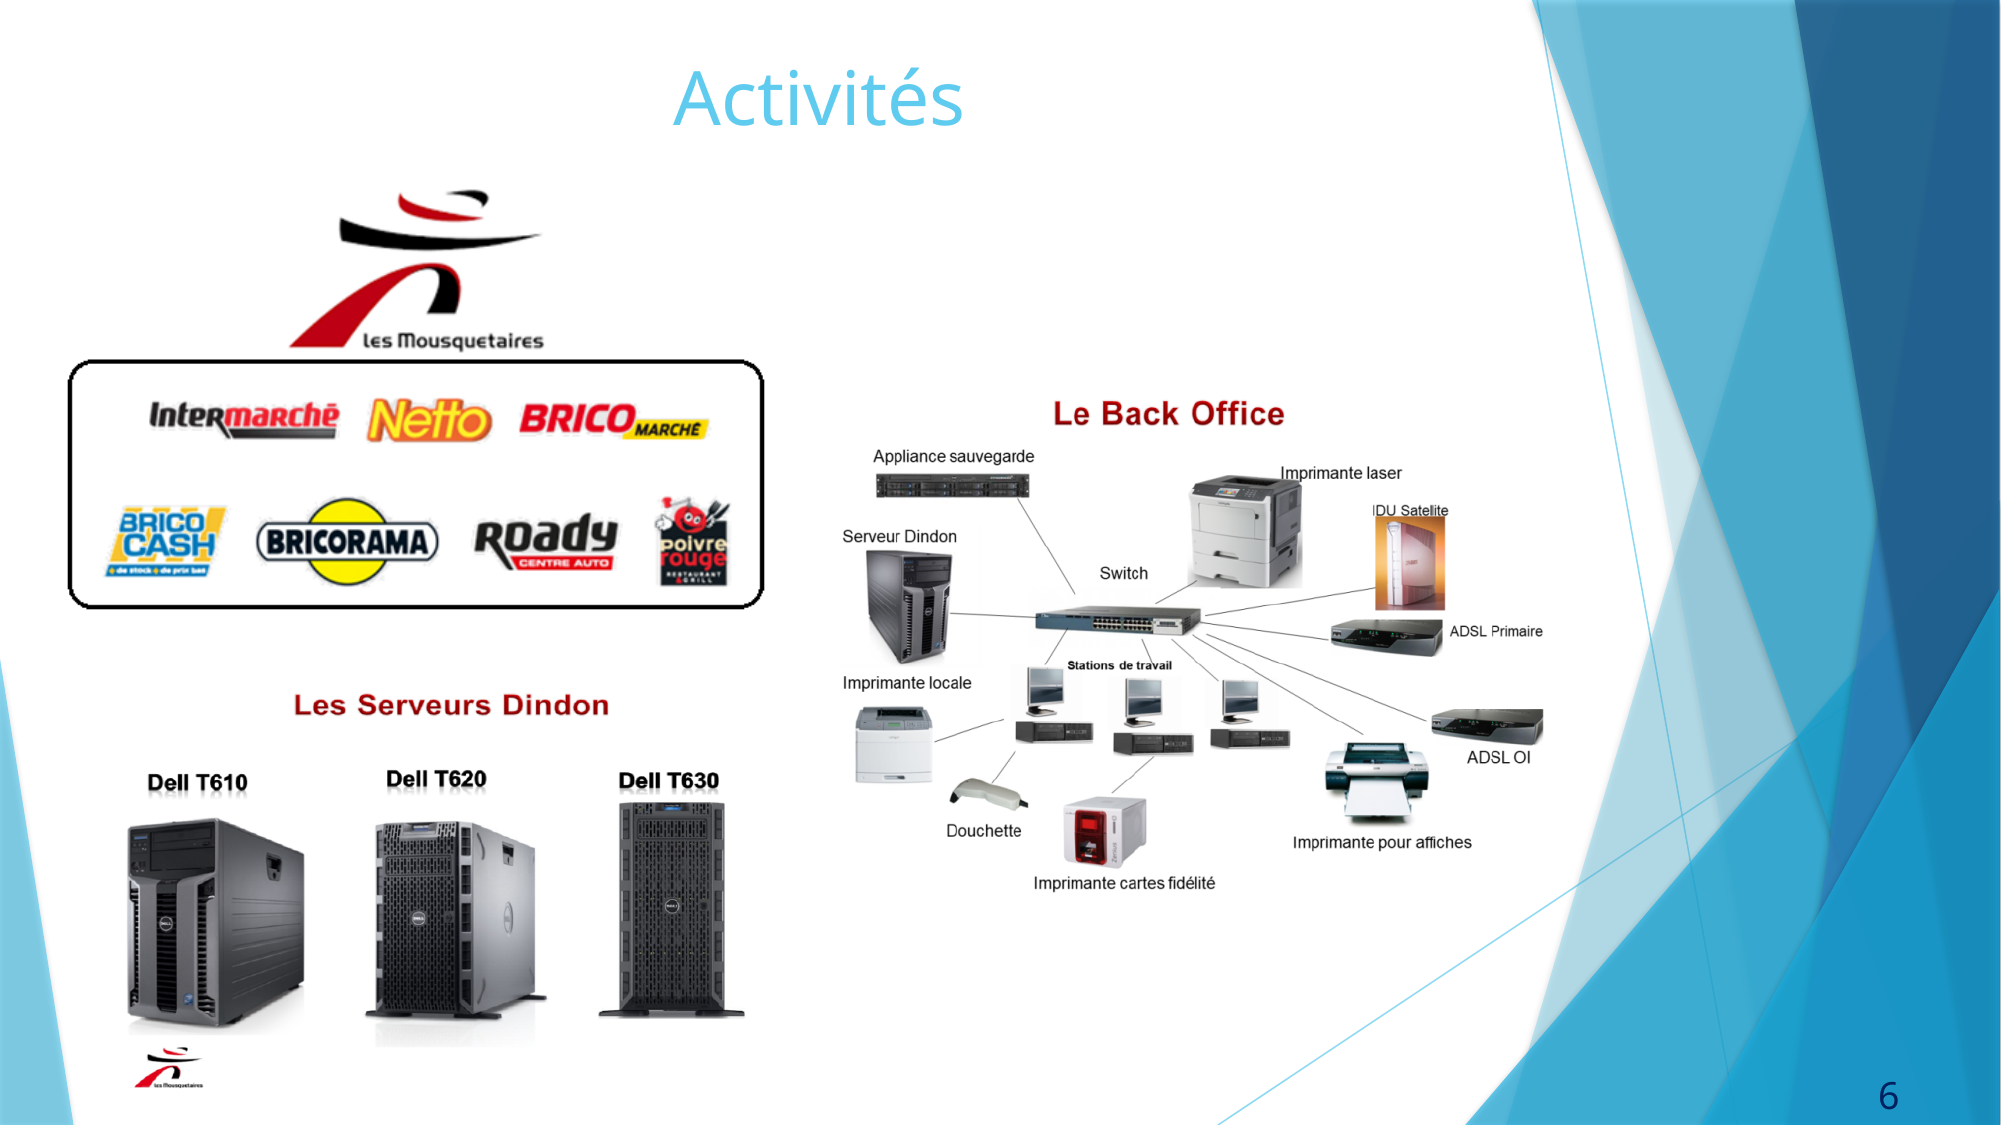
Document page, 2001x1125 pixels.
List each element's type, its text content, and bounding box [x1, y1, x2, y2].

picture [104, 662, 797, 1099]
text_box 6 [1863, 1064, 1915, 1125]
picture [837, 371, 1553, 896]
title Activités [104, 42, 1516, 260]
picture [57, 176, 773, 629]
